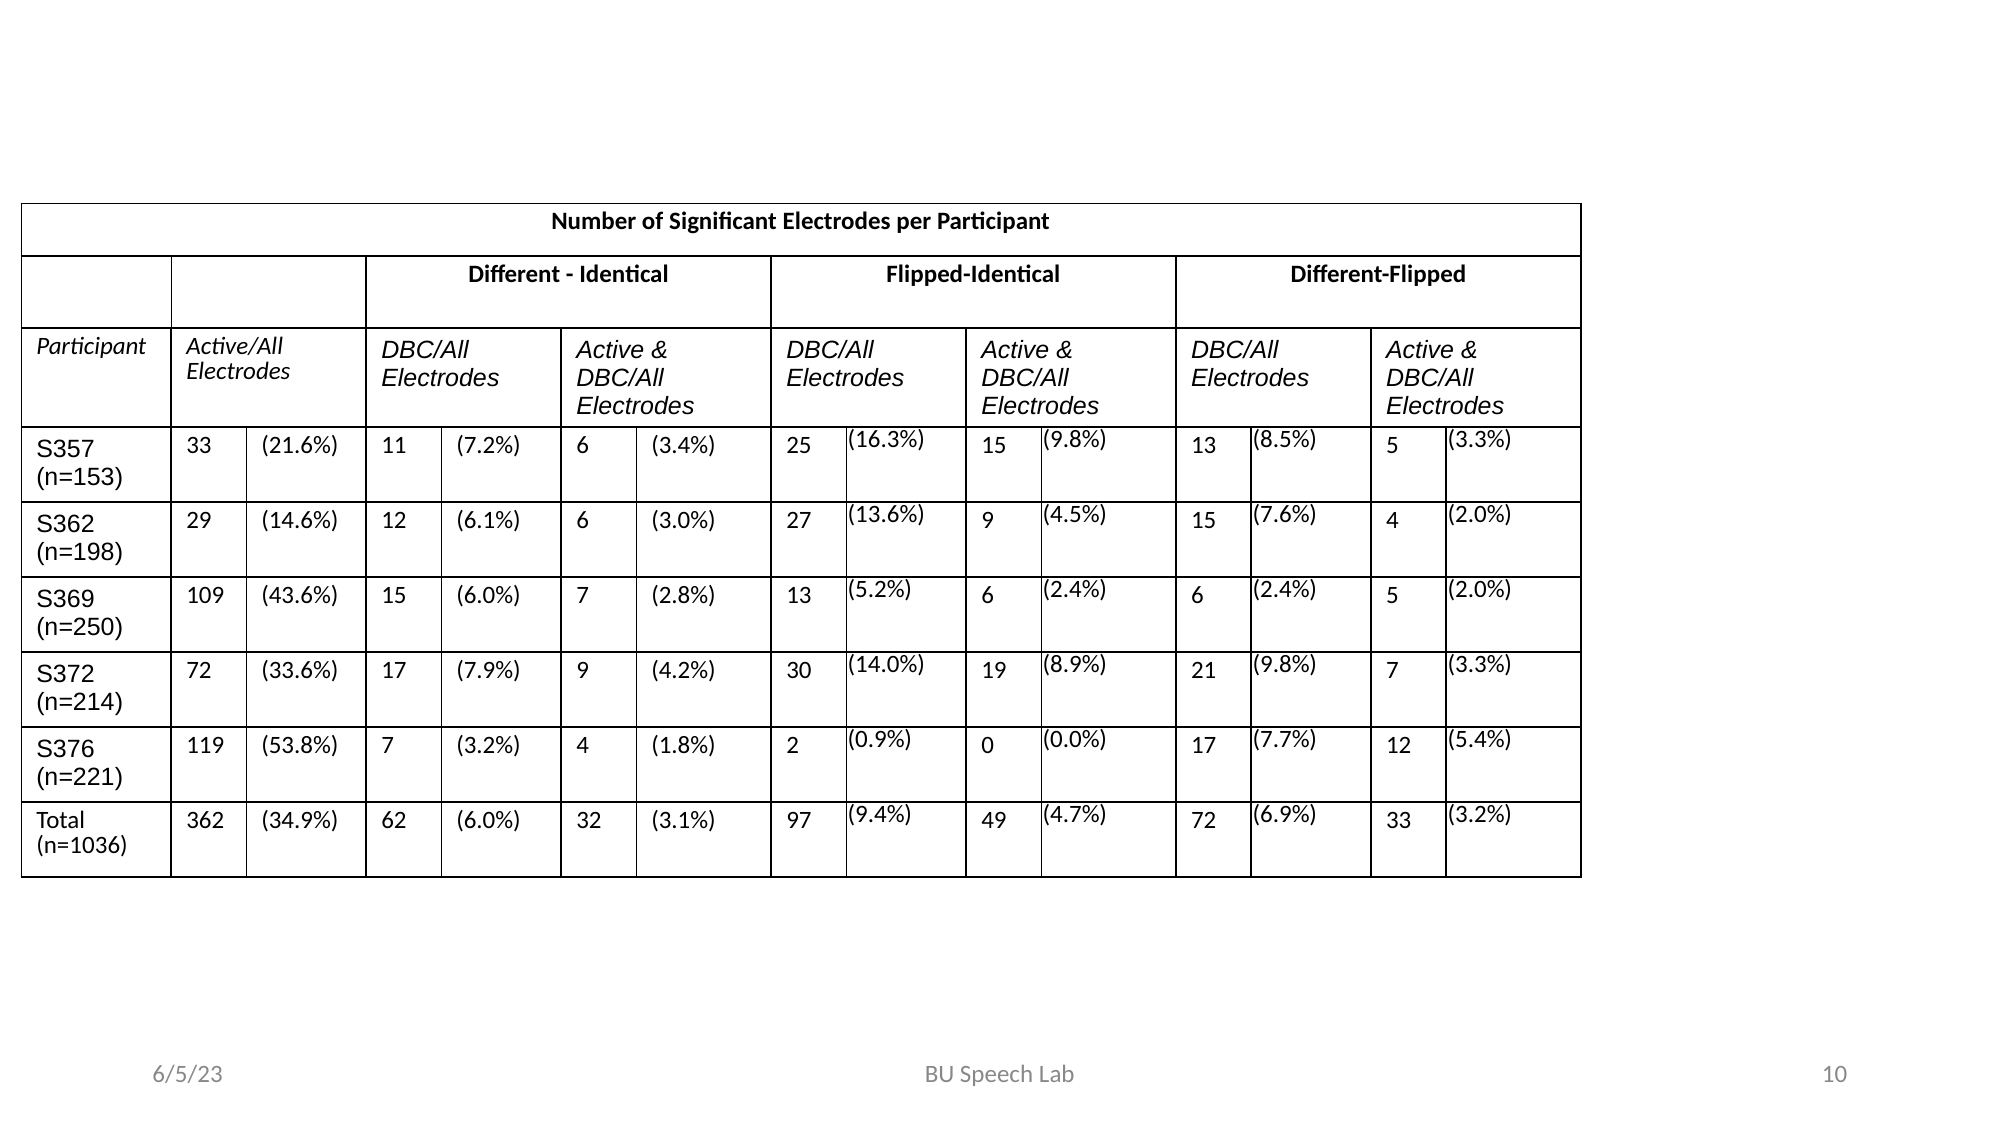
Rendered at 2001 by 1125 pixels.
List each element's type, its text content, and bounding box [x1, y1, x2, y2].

table_cell (7.6%) [1252, 503, 1370, 576]
table_cell (4.2%) [637, 653, 770, 726]
table_cell Active & DBC/All Electrodes [562, 329, 770, 426]
table_cell (8.9%) [1042, 653, 1175, 726]
table_cell 6 [562, 503, 636, 576]
table_cell Different-Flipped [1177, 257, 1580, 327]
table_cell 49 [967, 803, 1041, 876]
table_cell (2.4%) [1252, 578, 1370, 651]
table_cell 0 [967, 728, 1041, 801]
table_cell 17 [367, 653, 441, 726]
table_cell (3.3%) [1447, 653, 1580, 726]
table_cell (2.8%) [637, 578, 770, 651]
table_cell 5 [1372, 428, 1445, 501]
table_cell 25 [772, 428, 846, 501]
table_cell [172, 257, 365, 327]
table_cell 13 [772, 578, 846, 651]
table_cell (14.0%) [847, 653, 965, 726]
table_cell 2 [772, 728, 846, 801]
table_cell 33 [172, 428, 246, 501]
table_cell (5.4%) [1447, 728, 1580, 801]
table_header Number of Significant Electrodes per Participant [22, 204, 1580, 255]
table_cell (2.0%) [1447, 503, 1580, 576]
table_cell 21 [1177, 653, 1250, 726]
table_cell (53.8%) [247, 728, 365, 801]
table_cell (4.7%) [1042, 803, 1175, 876]
table_cell (6.0%) [442, 578, 560, 651]
table_cell (1.8%) [637, 728, 770, 801]
table_cell 32 [562, 803, 636, 876]
table_cell 9 [562, 653, 636, 726]
table_cell (14.6%) [247, 503, 365, 576]
table_cell 7 [1372, 653, 1445, 726]
table_cell (7.9%) [442, 653, 560, 726]
table_cell 15 [1177, 503, 1250, 576]
table_cell (3.3%) [1447, 428, 1580, 501]
table_cell (5.2%) [847, 578, 965, 651]
table_cell 6 [1177, 578, 1250, 651]
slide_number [137, 1042, 588, 1103]
table_cell S372 (n=214) [22, 653, 170, 726]
table_cell 27 [772, 503, 846, 576]
table_cell 17 [1177, 728, 1250, 801]
table_cell 4 [1372, 503, 1445, 576]
table_cell (3.1%) [637, 803, 770, 876]
table_cell (2.4%) [1042, 578, 1175, 651]
table_cell (16.3%) [847, 428, 965, 501]
table_cell (9.8%) [1042, 428, 1175, 501]
table_cell (4.5%) [1042, 503, 1175, 576]
table_cell (7.2%) [442, 428, 560, 501]
table_cell 4 [562, 728, 636, 801]
table_cell (3.2%) [1447, 803, 1580, 876]
table_cell 15 [367, 578, 441, 651]
table_cell 9 [967, 503, 1041, 576]
table_cell (34.9%) [247, 803, 365, 876]
table_cell Active & DBC/All Electrodes [967, 329, 1175, 426]
table_cell 5 [1372, 578, 1445, 651]
table_cell 12 [367, 503, 441, 576]
footer BU Speech Lab [662, 1042, 1338, 1103]
table_cell 97 [772, 803, 846, 876]
table_cell 13 [1177, 428, 1250, 501]
table_cell (0.9%) [847, 728, 965, 801]
table_cell (9.8%) [1252, 653, 1370, 726]
table_cell (8.5%) [1252, 428, 1370, 501]
table_cell (33.6%) [247, 653, 365, 726]
table_cell (13.6%) [847, 503, 965, 576]
table_cell (3.4%) [637, 428, 770, 501]
table_cell 6 [562, 428, 636, 501]
table_cell (2.0%) [1447, 578, 1580, 651]
table_cell S369 (n=250) [22, 578, 170, 651]
table_cell DBC/All Electrodes [772, 329, 965, 426]
table_cell (3.2%) [442, 728, 560, 801]
table_cell DBC/All Electrodes [367, 329, 560, 426]
table_cell (6.0%) [442, 803, 560, 876]
table_cell (43.6%) [247, 578, 365, 651]
table_cell (6.1%) [442, 503, 560, 576]
table_cell [22, 257, 171, 327]
table_cell 11 [367, 428, 441, 501]
table_cell (6.9%) [1252, 803, 1370, 876]
table_cell 62 [367, 803, 441, 876]
table_cell Active/All Electrodes [172, 329, 365, 426]
table_cell 7 [562, 578, 636, 651]
table_cell 30 [772, 653, 846, 726]
table_cell 119 [172, 728, 246, 801]
table_cell (21.6%) [247, 428, 365, 501]
table_cell 19 [967, 653, 1041, 726]
table_cell 72 [172, 653, 246, 726]
table_cell 362 [172, 803, 246, 876]
table_cell (9.4%) [847, 803, 965, 876]
table_cell Total (n=1036) [22, 803, 170, 876]
table_cell Active & DBC/All Electrodes [1372, 329, 1580, 426]
table_cell 7 [367, 728, 441, 801]
table_cell 6 [967, 578, 1041, 651]
table_cell 29 [172, 503, 246, 576]
table_cell (3.0%) [637, 503, 770, 576]
slide_number ‹#› [1412, 1042, 1863, 1103]
table_cell DBC/All Electrodes [1177, 329, 1370, 426]
table_cell (0.0%) [1042, 728, 1175, 801]
table_cell 15 [967, 428, 1041, 501]
table_cell Different - Identical [367, 257, 770, 327]
table_cell Participant [22, 329, 170, 426]
table_cell 12 [1372, 728, 1445, 801]
table_cell S362 (n=198) [22, 503, 170, 576]
table_cell Flipped-Identical [772, 257, 1175, 327]
table_cell 72 [1177, 803, 1250, 876]
table_cell 33 [1372, 803, 1445, 876]
table_cell (7.7%) [1252, 728, 1370, 801]
table_cell 109 [172, 578, 246, 651]
table_cell S376 (n=221) [22, 728, 170, 801]
table_cell S357 (n=153) [22, 428, 170, 501]
